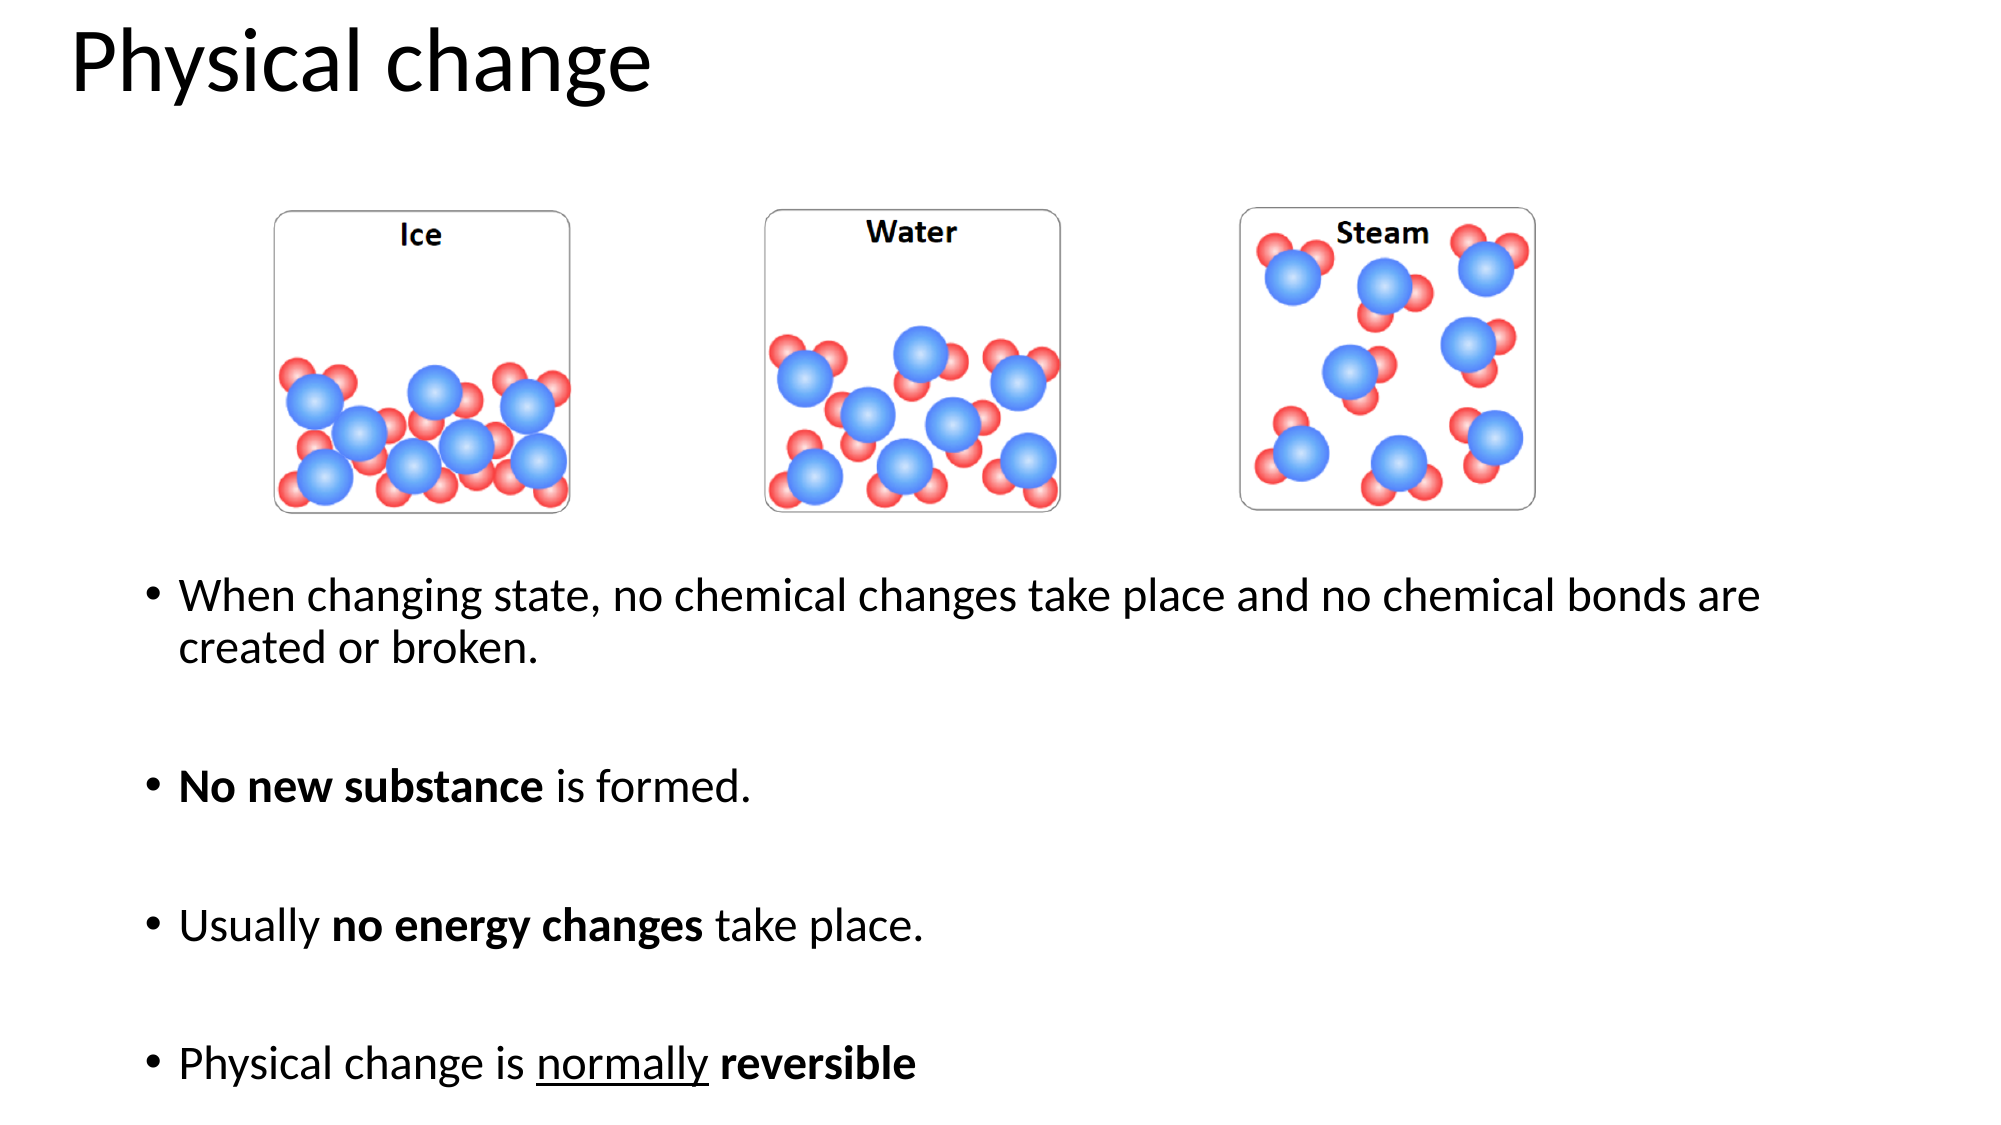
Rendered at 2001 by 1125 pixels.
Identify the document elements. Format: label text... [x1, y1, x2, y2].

picture [261, 199, 1556, 516]
list When changing state, no chemical changes take place and no chemical bonds are created or broken. No new substance is formed. Usually no energy changes take place. Physical change is normally reversible [129, 562, 1855, 1101]
title Physical change [55, 0, 1781, 171]
